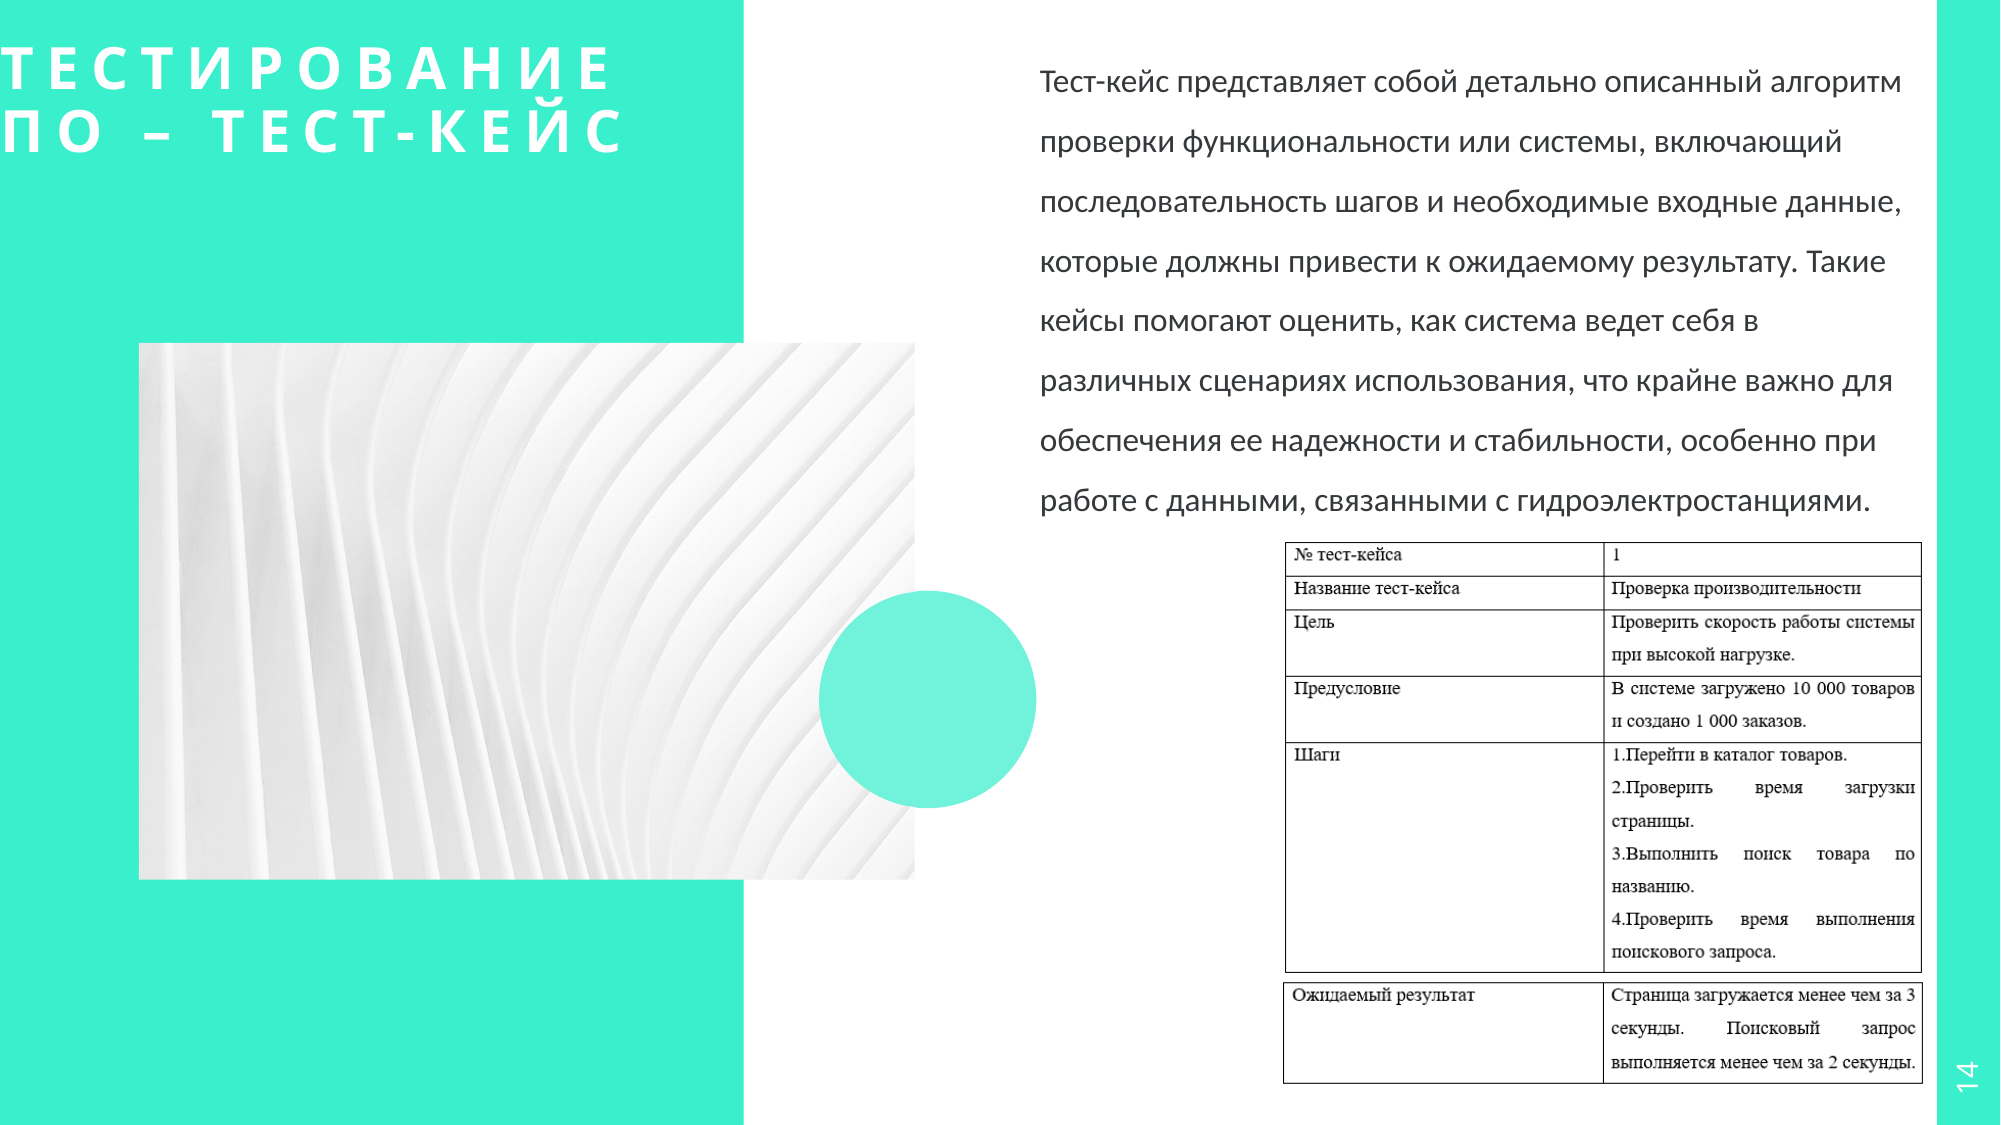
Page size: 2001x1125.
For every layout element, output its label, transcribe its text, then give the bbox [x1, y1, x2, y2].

picture [1282, 540, 1926, 1088]
footer [1937, 0, 2000, 1032]
picture [138, 342, 915, 880]
list Тест-кейс представляет собой детально описанный алгоритм проверки функциональности или системы, включающий последовательность шагов и необходимые входные данные, которые должны привести к ожидаемому результату. Такие кейсы помогают оценить, как система ведет себя в различных сценариях использования, что крайне важно для обеспечения ее надежности и стабильности, особенно при работе с данными, связанными с гидроэлектростанциями. [1039, 39, 1914, 1090]
title Тестирование по – тест-кейс [0, 39, 745, 343]
slide_number 14 [1937, 1032, 2000, 1125]
